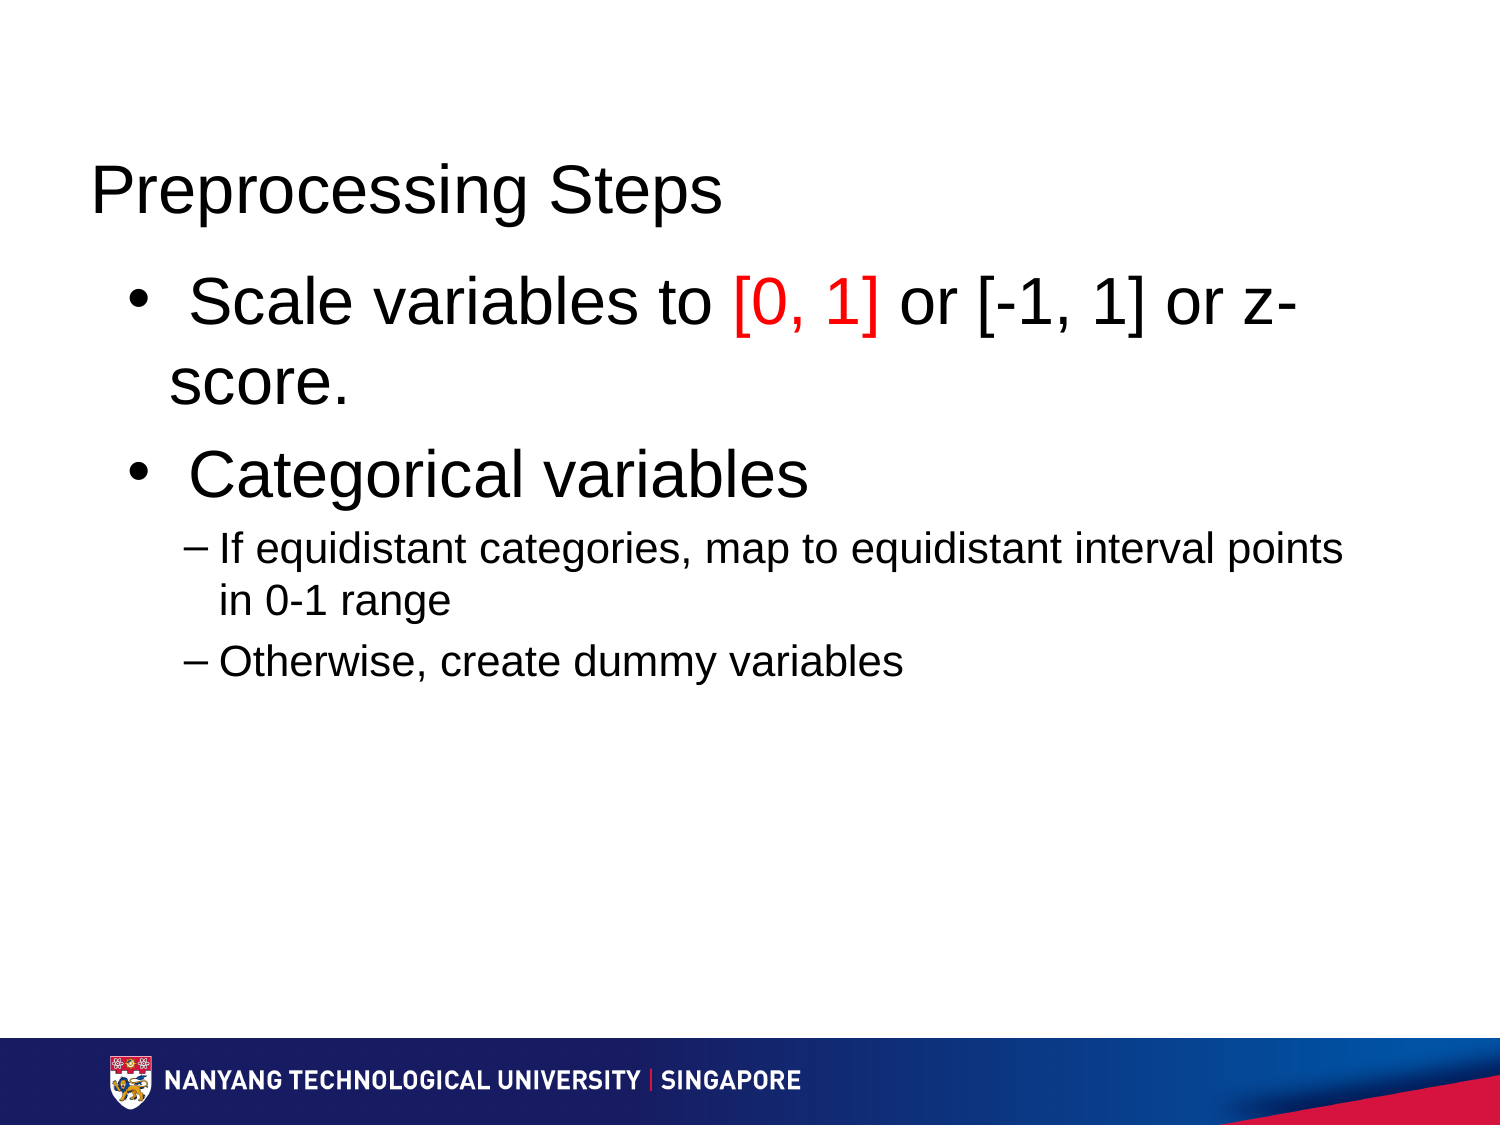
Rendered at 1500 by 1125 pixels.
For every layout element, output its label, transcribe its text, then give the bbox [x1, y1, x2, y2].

title Preprocessing Steps [75, 92, 1425, 280]
list Scale variables to [0, 1] or [-1, 1] or z-score. Categorical variables If equidistant categories, map to equidistant interval points in 0-1 range Otherwise, create dummy variables [112, 249, 1388, 900]
picture [0, 1038, 1500, 1125]
